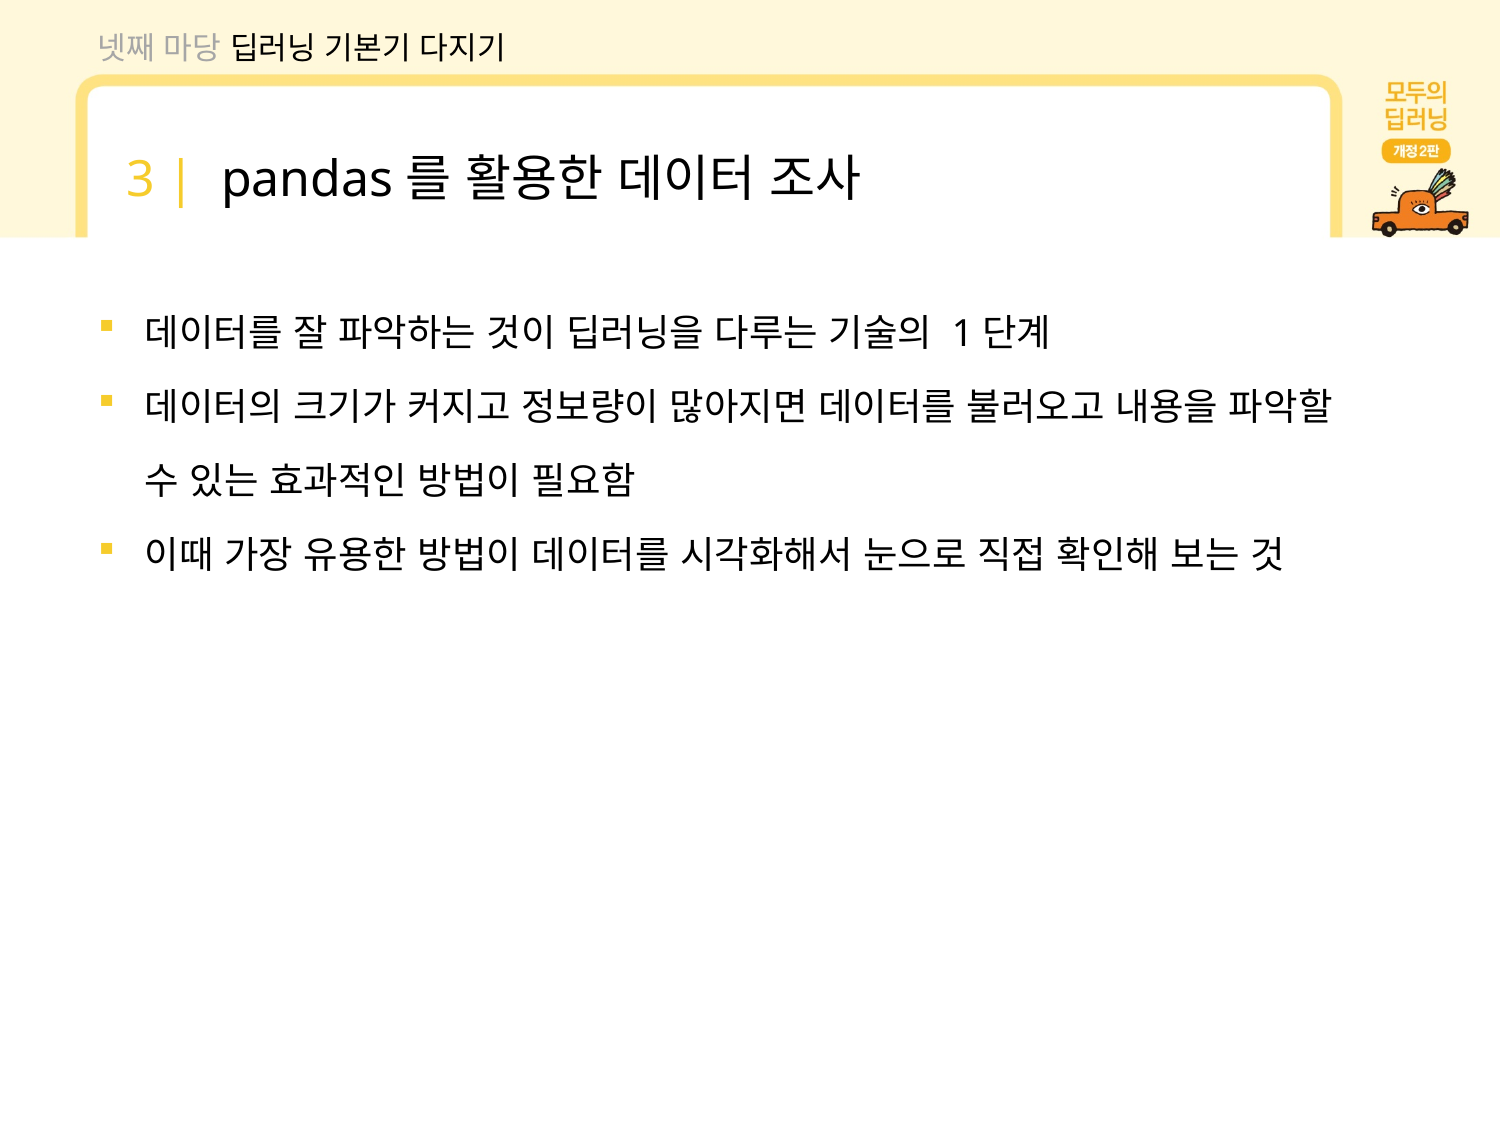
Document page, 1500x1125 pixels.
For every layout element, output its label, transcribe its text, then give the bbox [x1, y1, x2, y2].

picture [0, 0, 1500, 1125]
text_box 3 | pandas를 활용한 데이터 조사 [111, 99, 1309, 214]
text_box 데이터를 잘 파악하는 것이 딥러닝을 다루는 기술의 1단계 데이터의 크기가 커지고 정보량이 많아지면 데이터를 불러오고 내용을 파악할 수 있는 효과적인 방법이 필요함 이때 가장 유용한 방법이 데이터를 시각화해서 눈으로 직접 확인해 보는 것 [83, 272, 1367, 584]
text_box 넷째 마당 딥러닝 기본기 다지기 [82, 0, 1133, 74]
